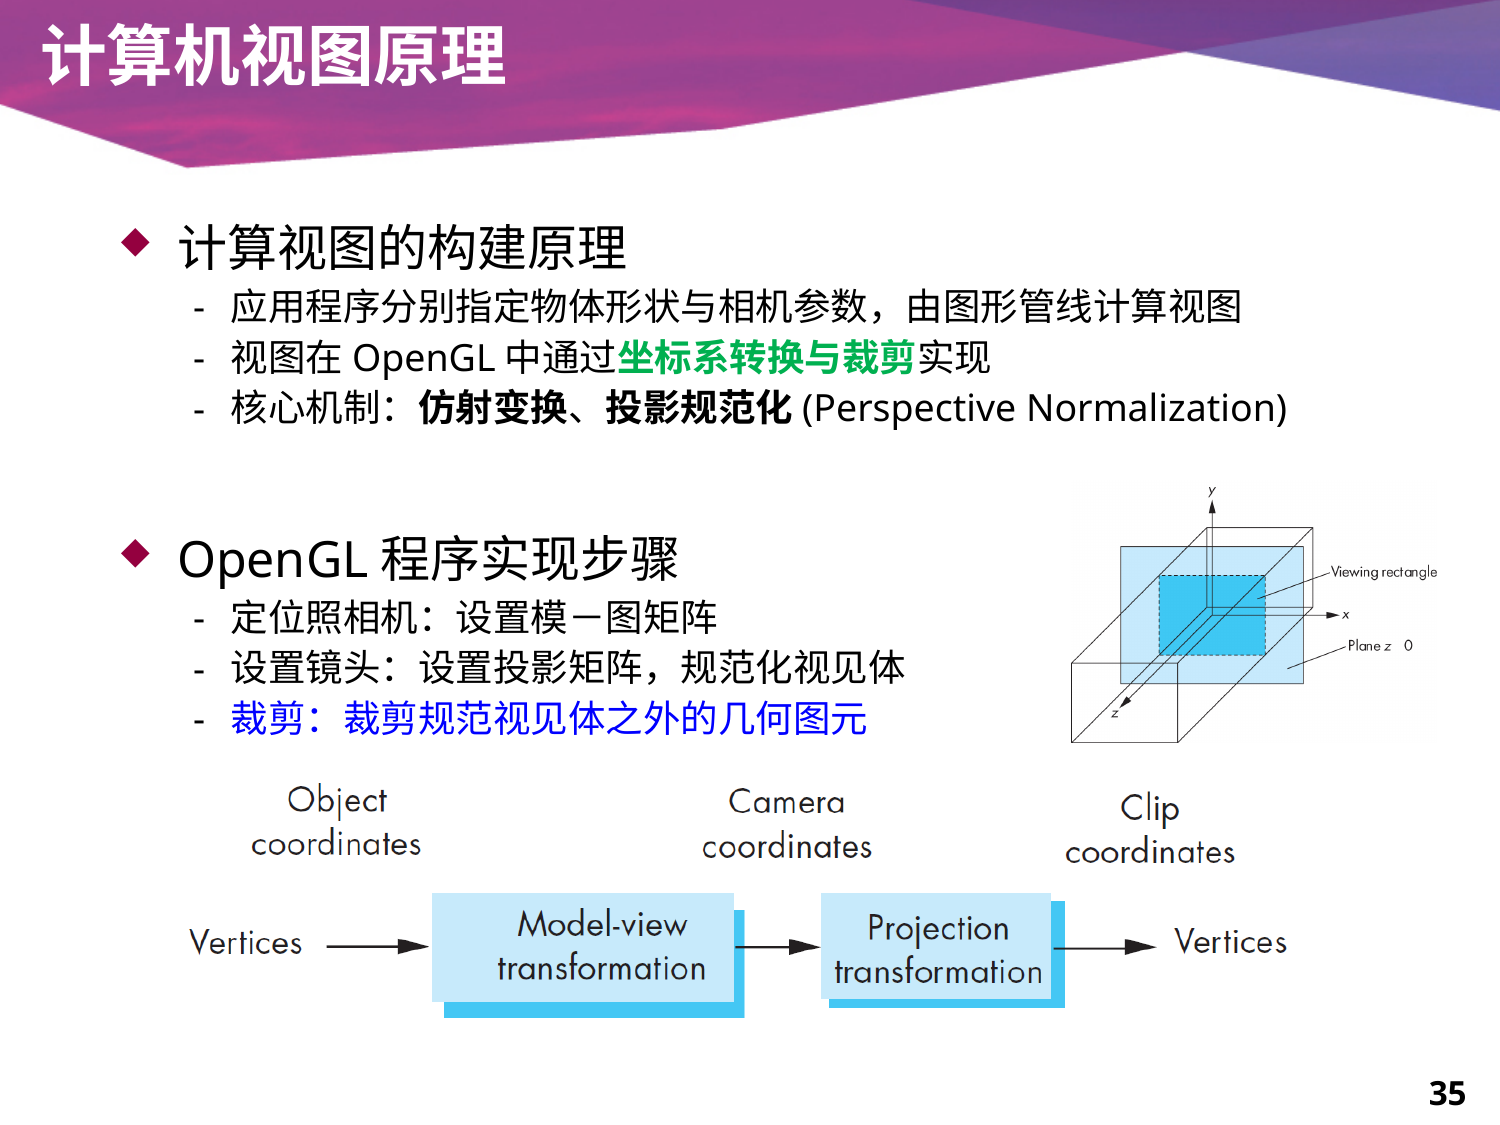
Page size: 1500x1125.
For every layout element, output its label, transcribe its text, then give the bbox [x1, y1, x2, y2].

picture [0, 0, 1500, 1125]
list 计算视图的构建原理 应用程序分别指定物体形状与相机参数，由图形管线计算视图 视图在OpenGL中通过坐标系转换与裁剪实现 核心机制：仿射变换、投影规范化(Perspective Normalization) OpenGL程序实现步骤 定位照相机：设置模－图矩阵 设置镜头：设置投影矩阵，规范化视见体 裁剪：裁剪规范视见体之外的几何图元 [103, 216, 1397, 930]
slide_number 35 [1384, 1065, 1500, 1125]
title 计算机视图原理 [25, 15, 1320, 104]
